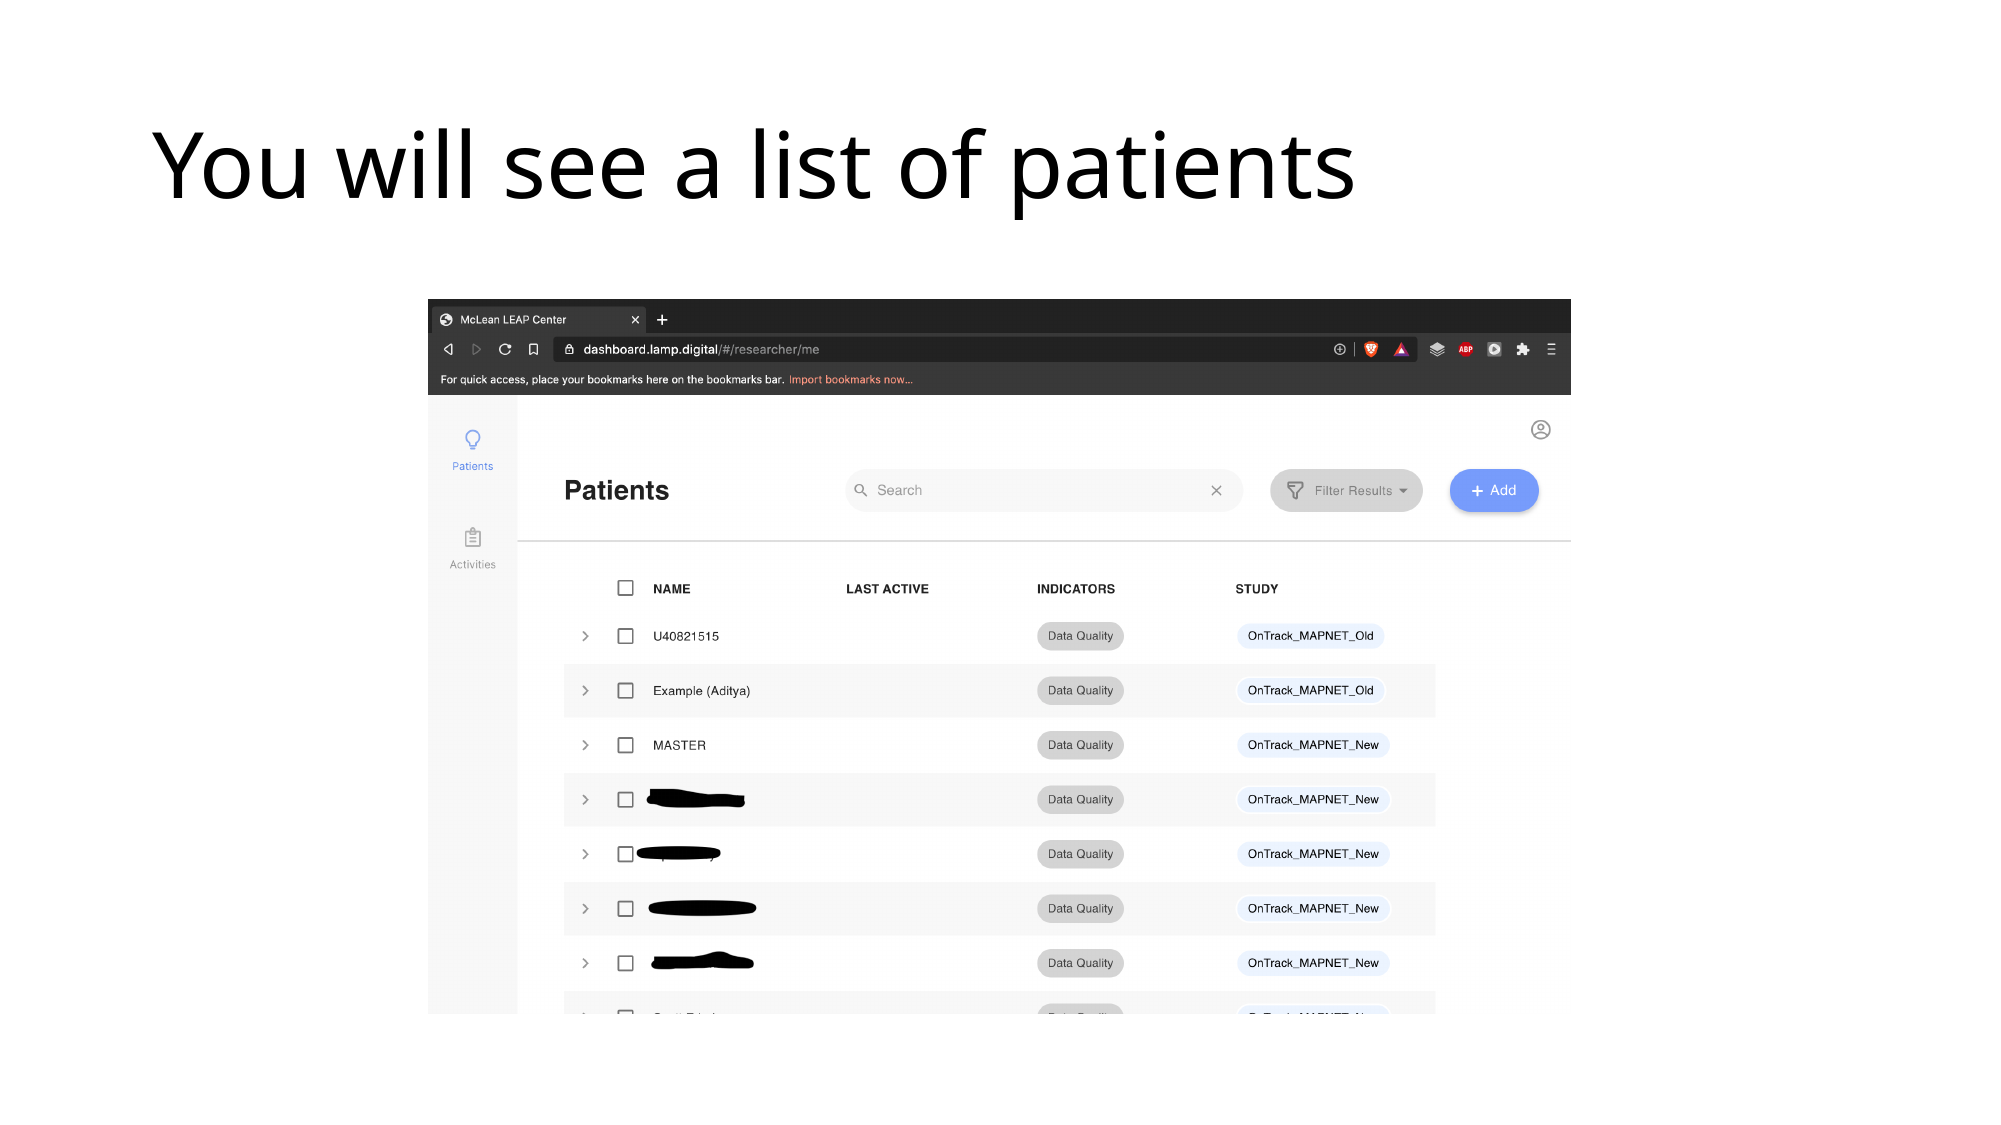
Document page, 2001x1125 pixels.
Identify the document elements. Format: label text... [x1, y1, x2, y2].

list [428, 299, 1572, 1014]
title You will see a list of patients [137, 59, 1863, 278]
